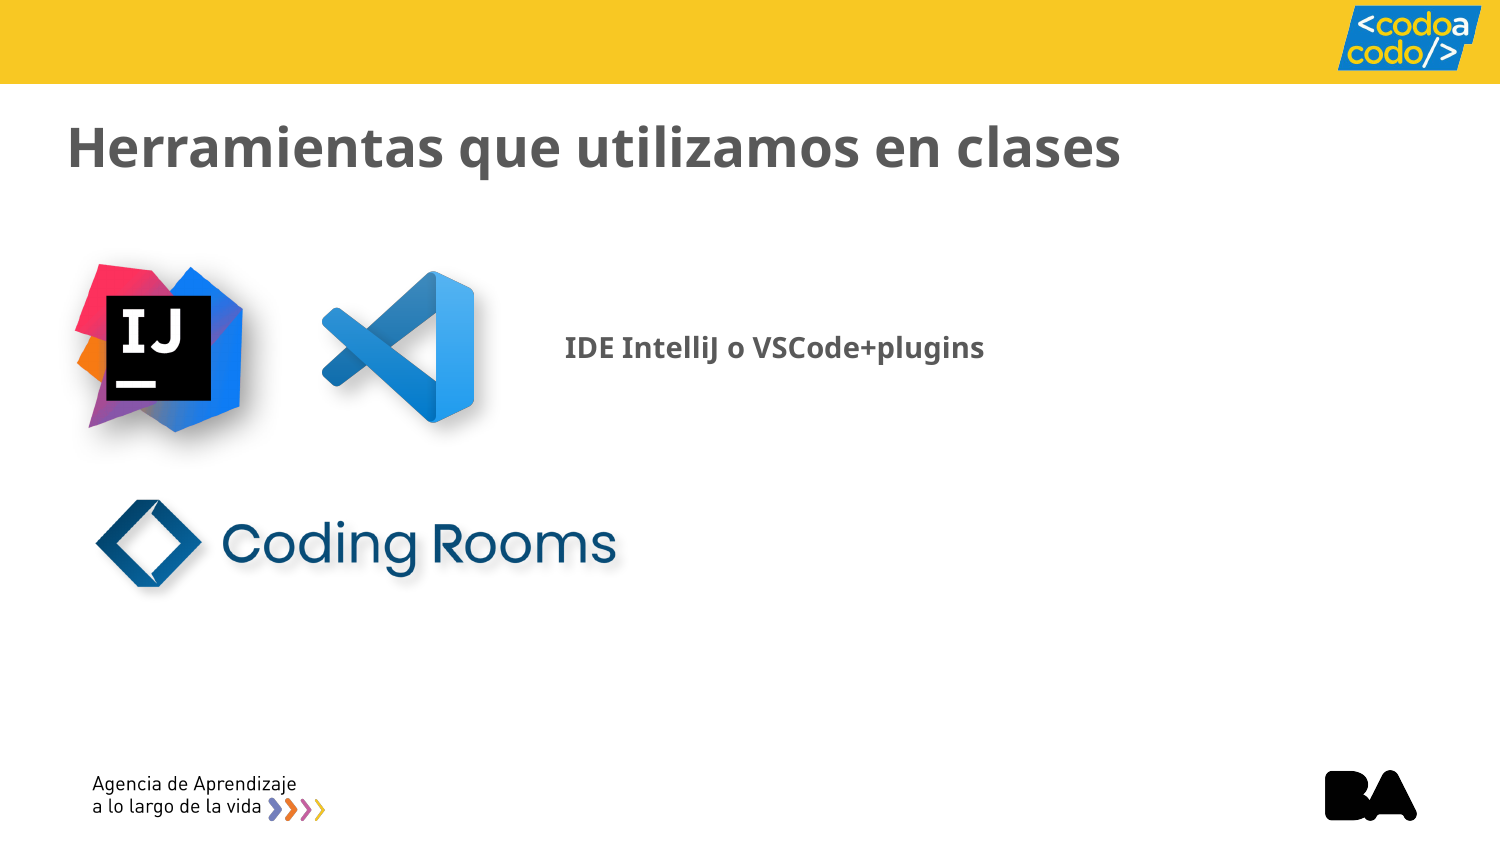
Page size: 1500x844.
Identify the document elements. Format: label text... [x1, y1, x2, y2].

title Herramientas que utilizamos en clases [51, 98, 1446, 192]
text_box IDE IntelliJ o VSCode+plugins [550, 314, 1357, 380]
picture [70, 256, 247, 437]
picture [70, 453, 643, 634]
picture [1337, 5, 1482, 71]
picture [70, 756, 344, 835]
picture [322, 270, 475, 423]
picture [1325, 770, 1417, 821]
